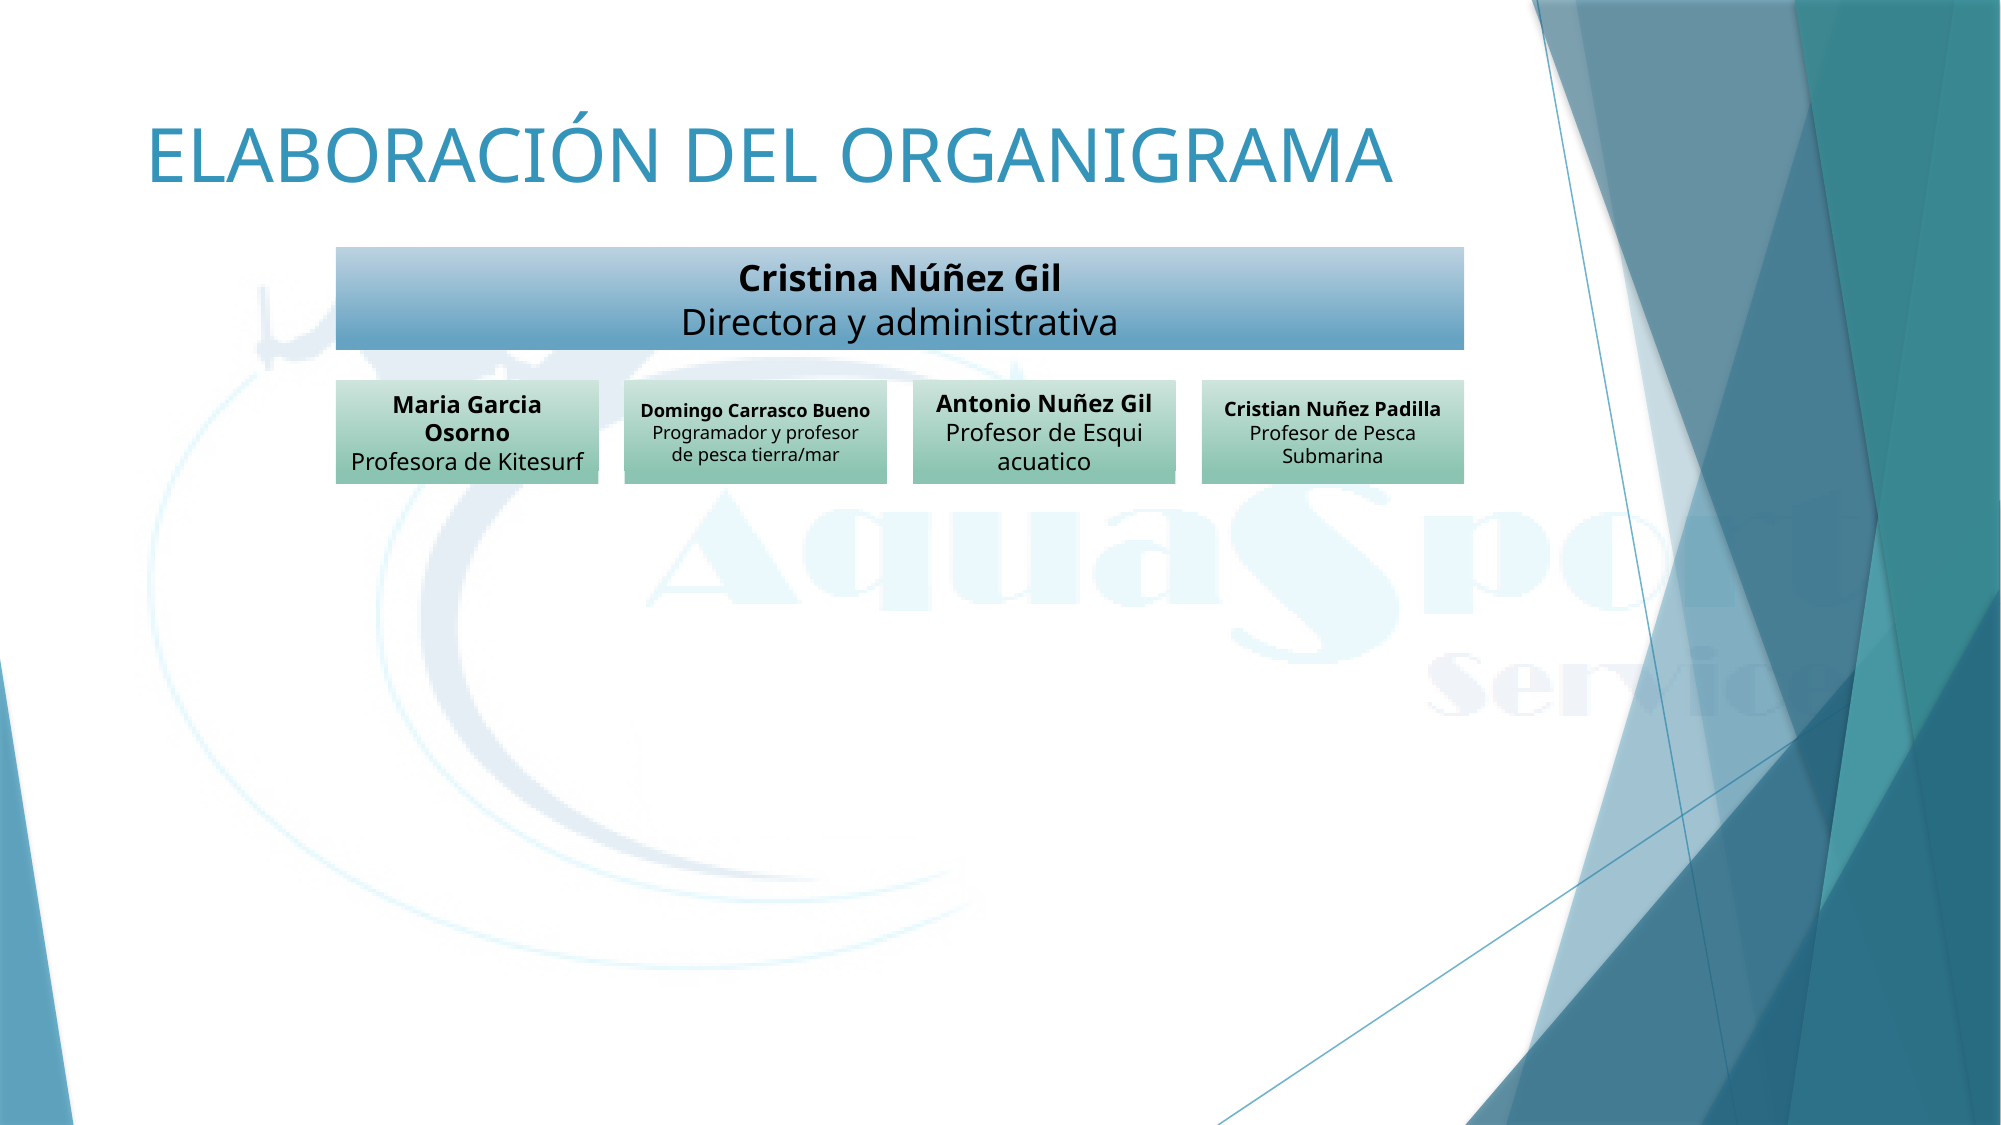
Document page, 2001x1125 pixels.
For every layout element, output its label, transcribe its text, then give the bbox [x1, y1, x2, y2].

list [194, 246, 1606, 885]
title ELABORACIÓN DEL ORGANIGRAMA [111, 99, 1522, 317]
